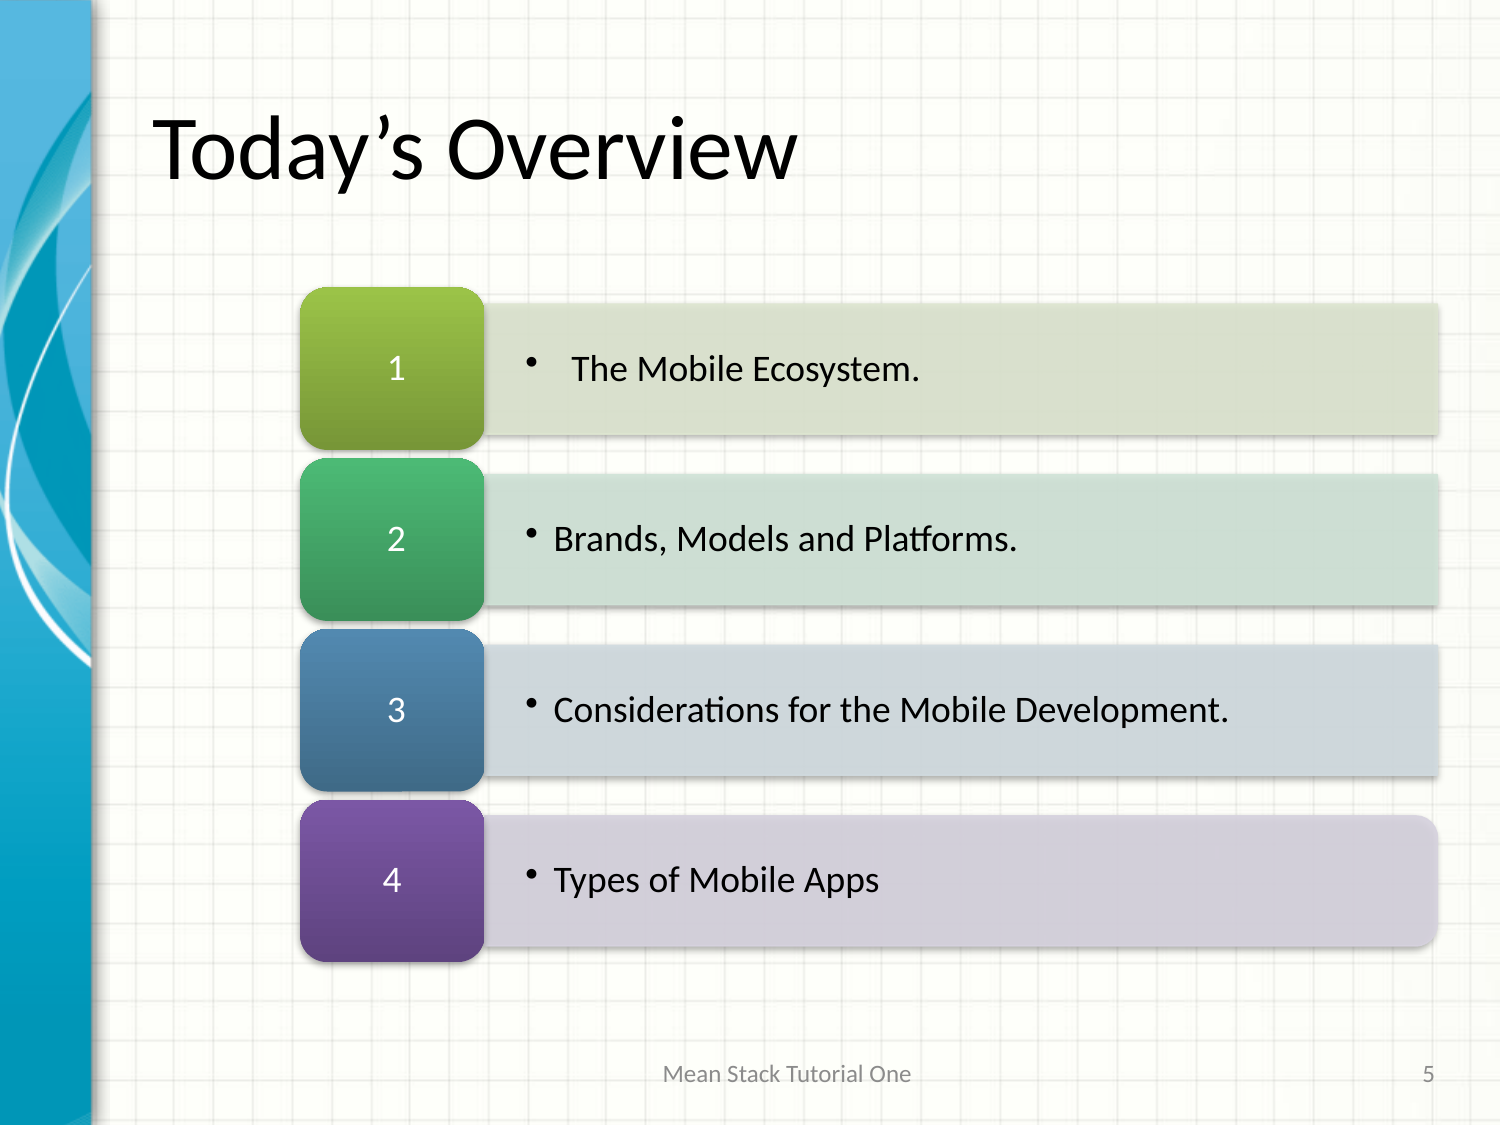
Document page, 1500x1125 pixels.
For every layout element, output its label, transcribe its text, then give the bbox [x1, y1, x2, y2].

title Today’s Overview [138, 49, 1463, 237]
picture [0, 0, 1500, 1125]
slide_number 5 [1100, 1042, 1450, 1103]
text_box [299, 287, 1438, 963]
footer Mean Stack Tutorial One [549, 1042, 1025, 1103]
